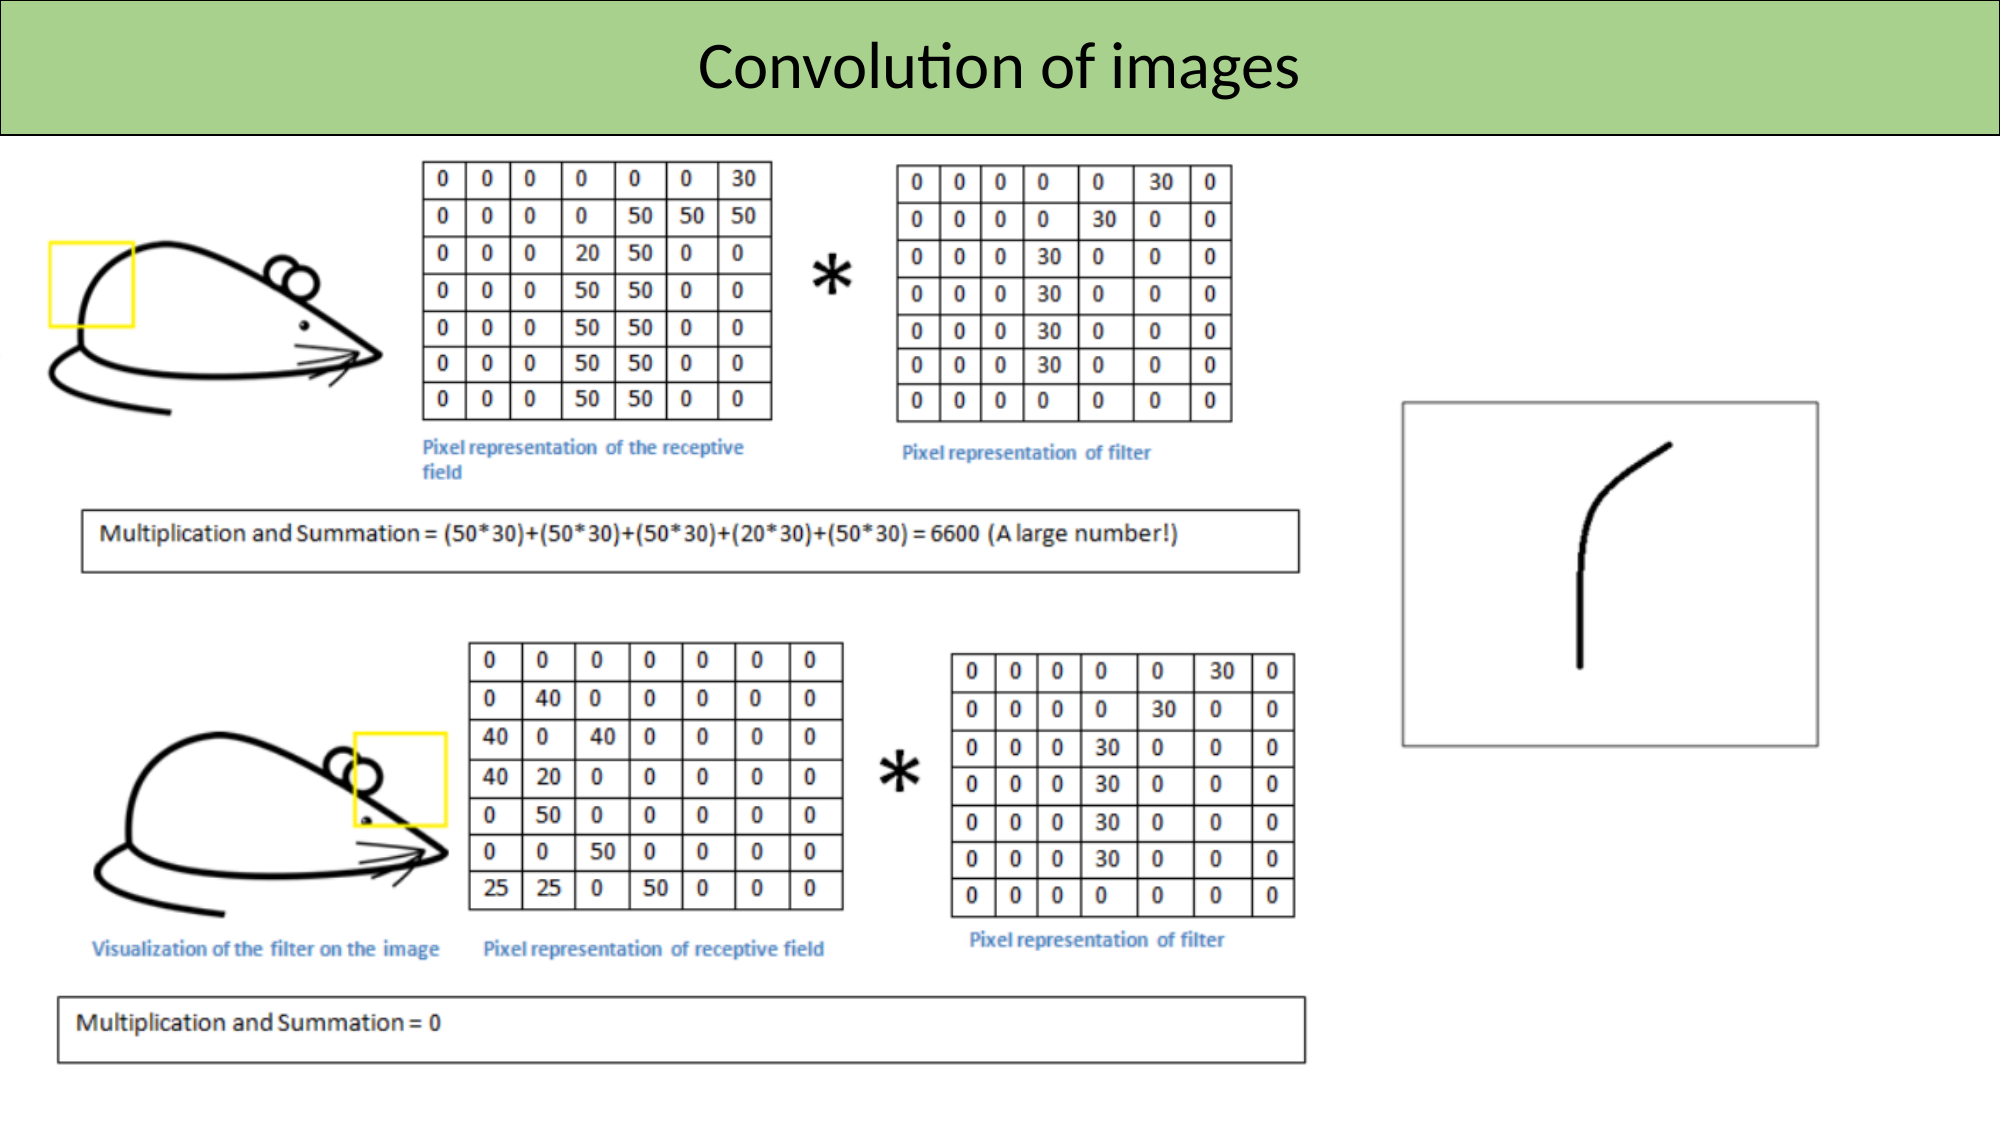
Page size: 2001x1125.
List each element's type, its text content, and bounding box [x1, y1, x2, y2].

text_box Convolution of images [0, 0, 2000, 136]
picture [0, 139, 1367, 1104]
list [1366, 381, 1870, 785]
